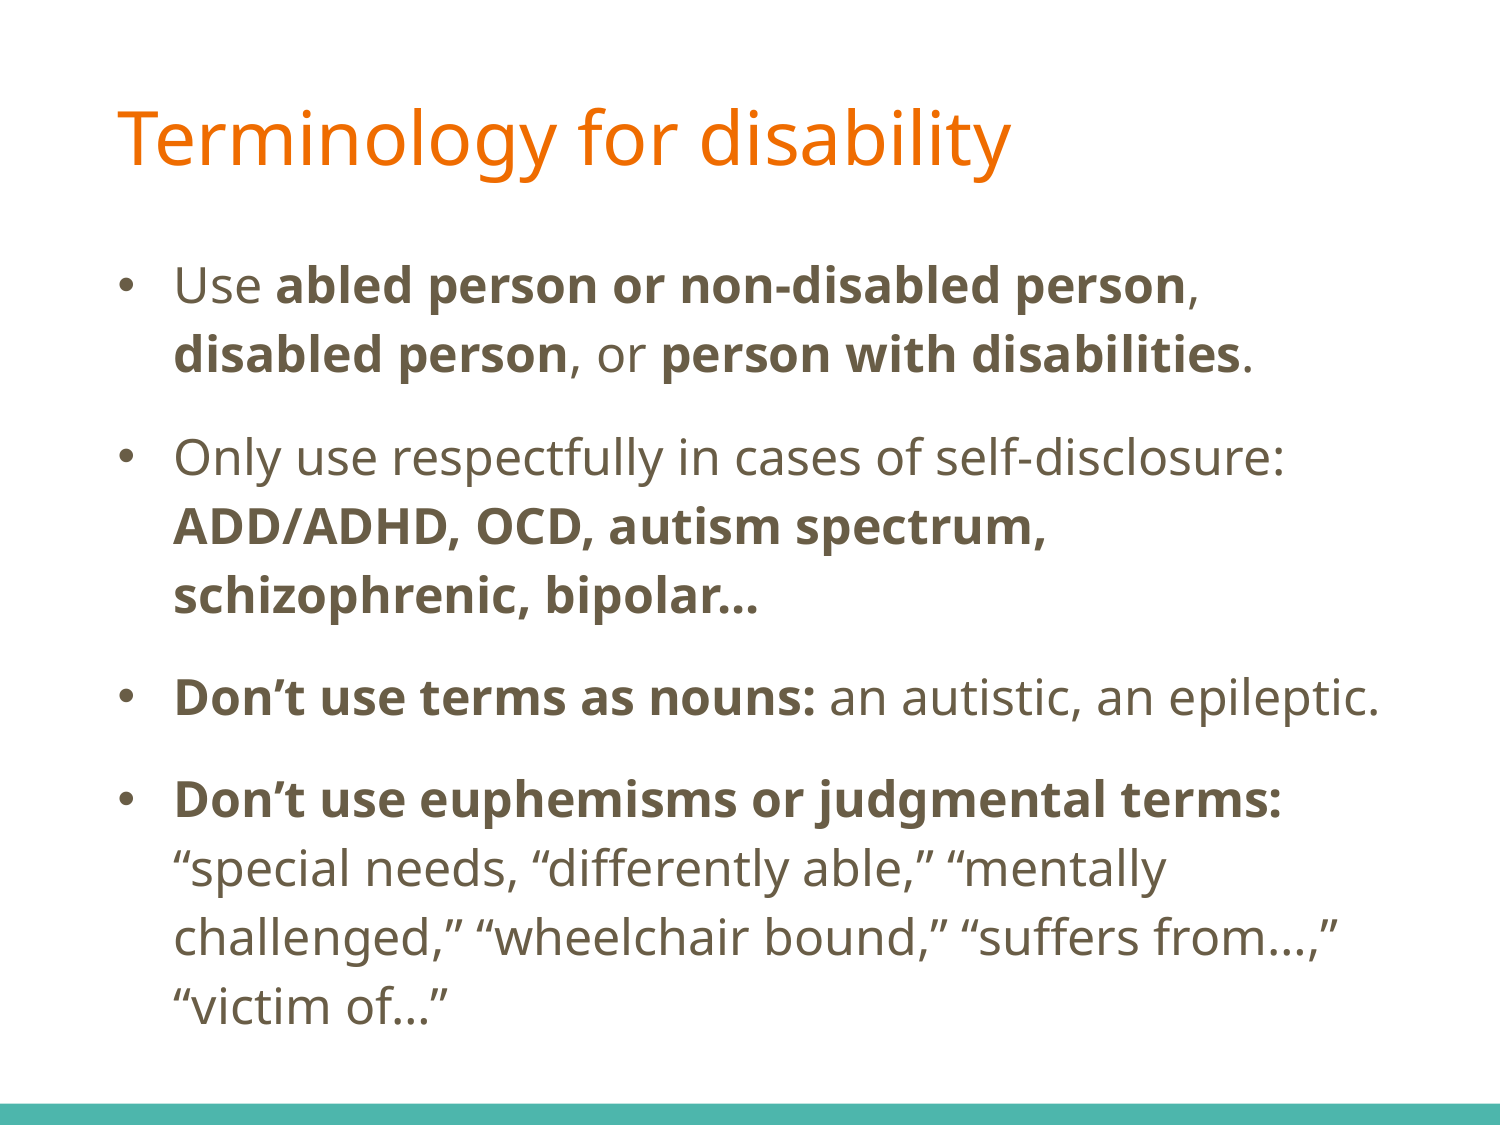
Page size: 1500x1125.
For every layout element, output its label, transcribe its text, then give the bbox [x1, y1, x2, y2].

list Use abled person or non-disabled person, disabled person, or person with disabilities. Only use respectfully in cases of self-disclosure: ADD/ADHD, OCD, autism spectrum, schizophrenic, bipolar... Don’t use terms as nouns: an autistic, an epileptic. Don’t use euphemisms or judgmental terms: “special needs, “differently able,” “mentally challenged,” “wheelchair bound,” “suffers from…,” “victim of…” [97, 224, 1416, 853]
title Terminology for disability [97, 70, 1500, 225]
